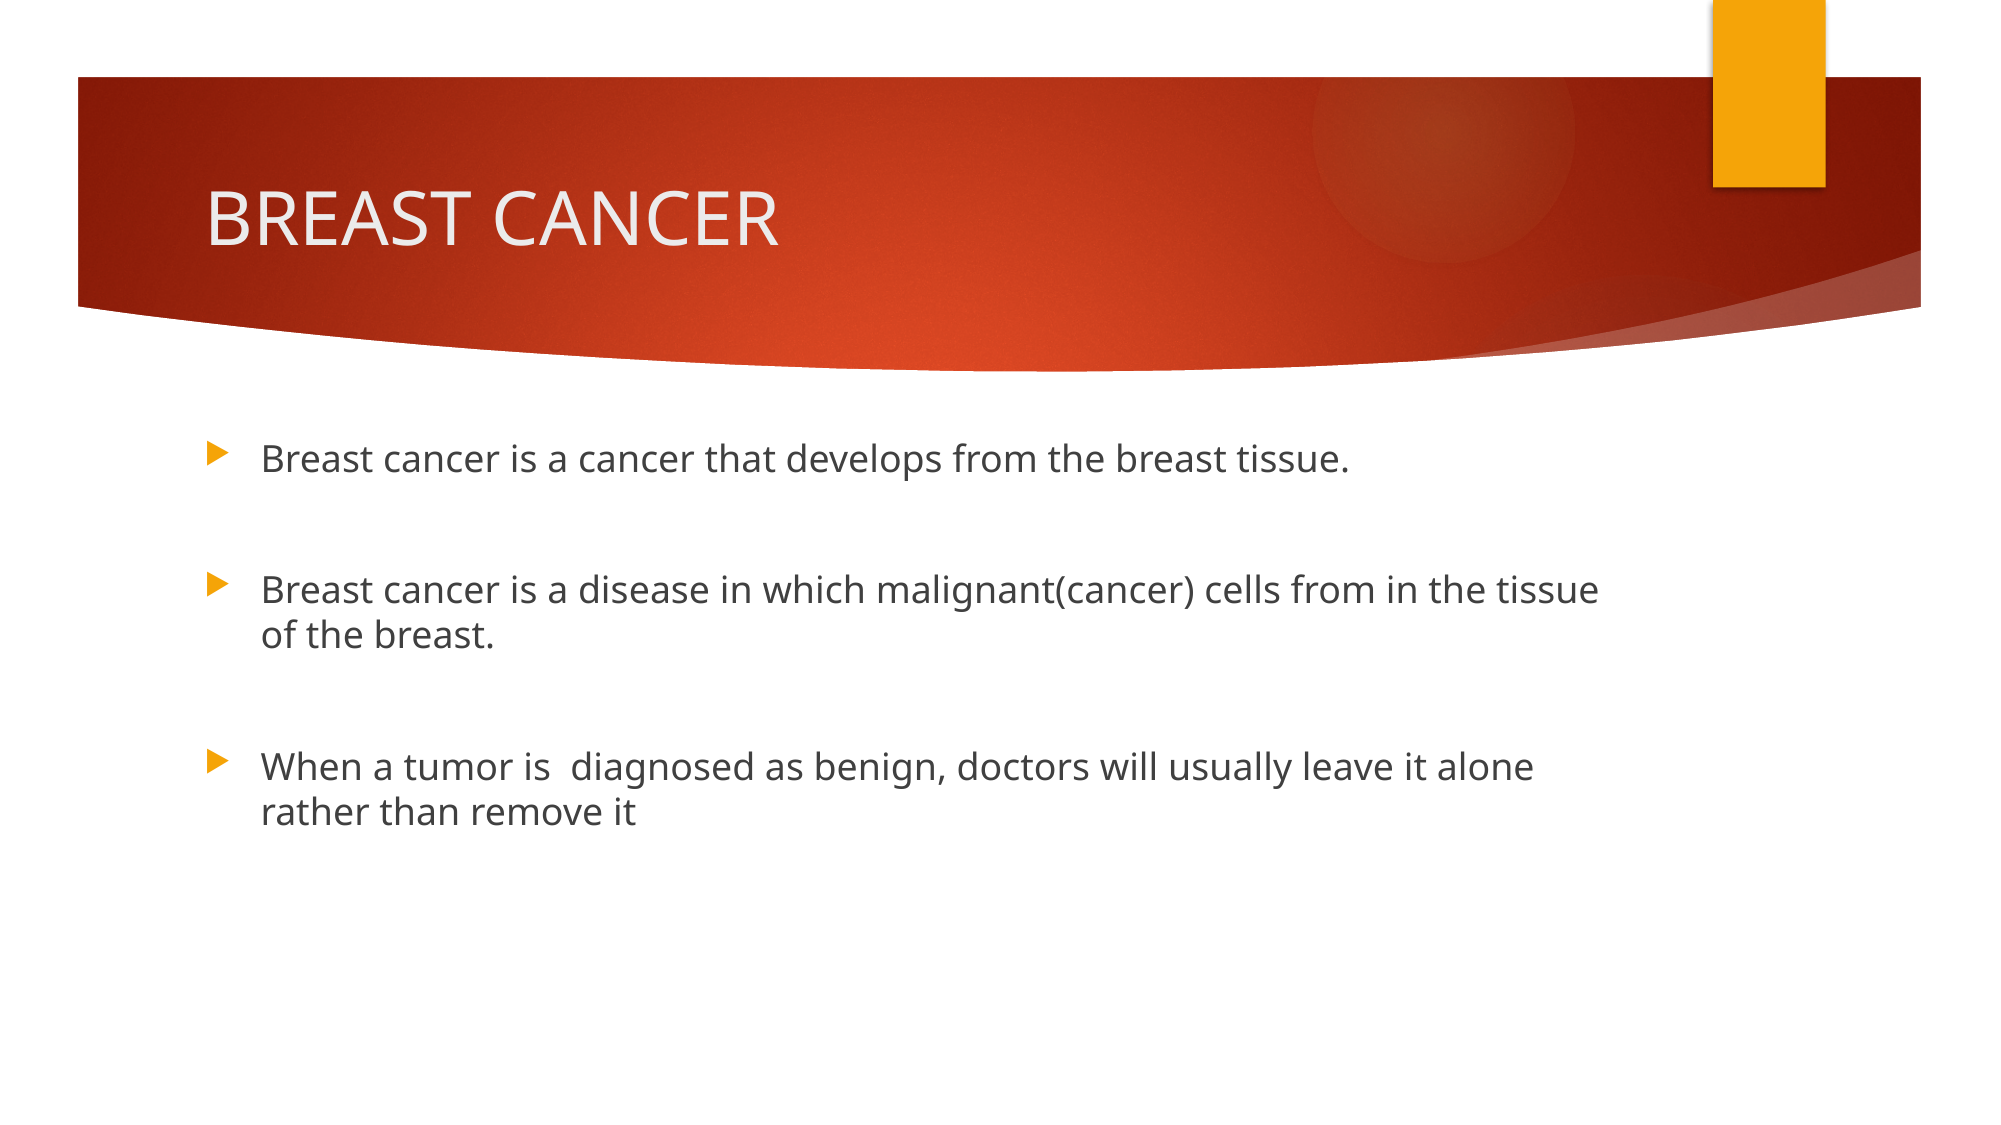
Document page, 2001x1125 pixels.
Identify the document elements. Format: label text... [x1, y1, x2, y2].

list Breast cancer is a cancer that develops from the breast tissue. Breast cancer is a disease in which malignant(cancer) cells from in the tissue of the breast. When a tumor is diagnosed as benign, doctors will usually leave it alone rather than remove it [189, 427, 1627, 988]
title BREAST CANCER [189, 155, 1627, 275]
